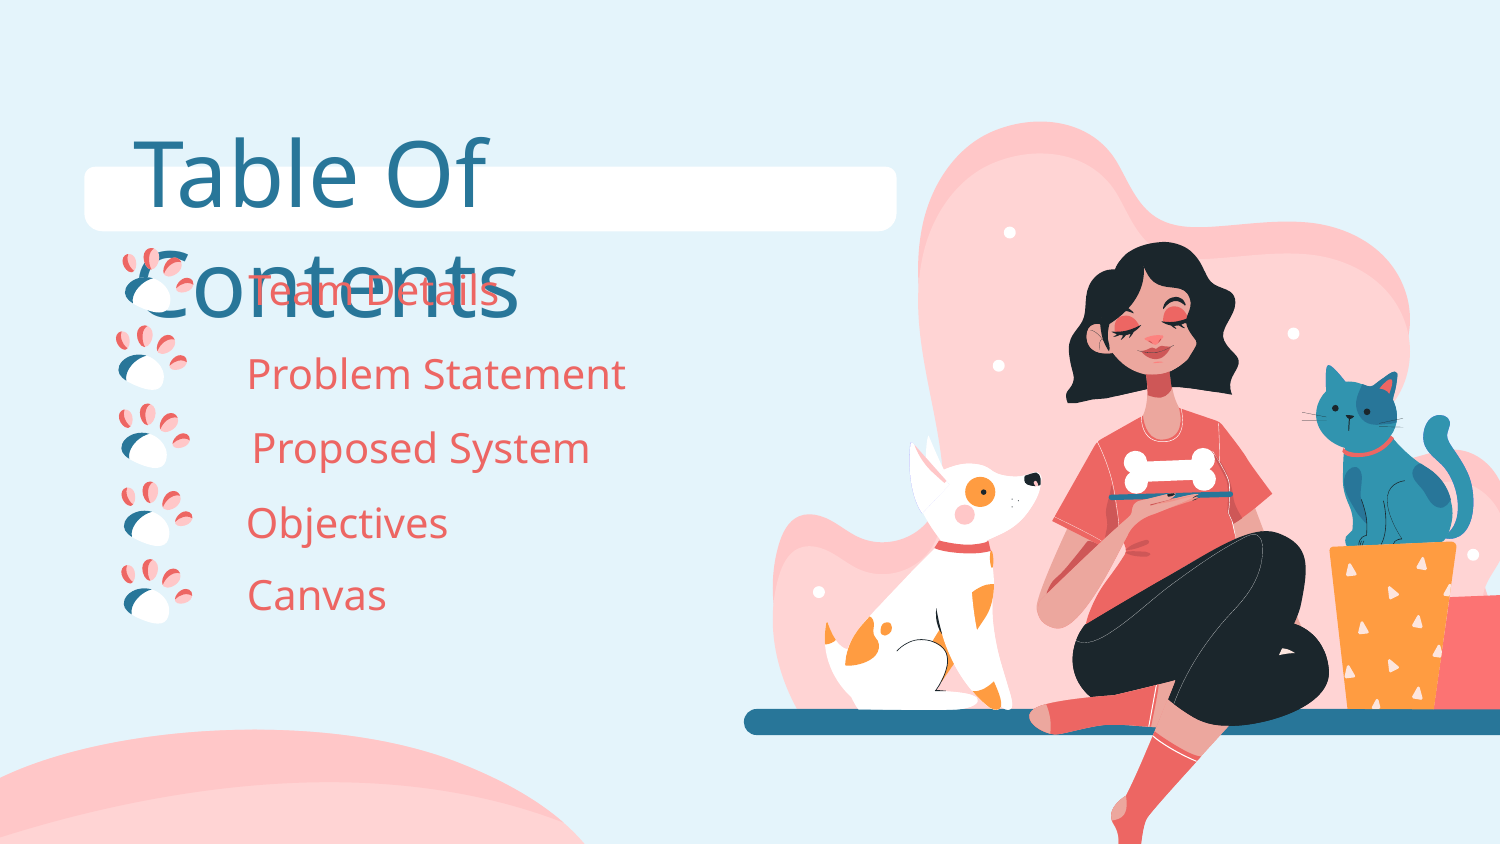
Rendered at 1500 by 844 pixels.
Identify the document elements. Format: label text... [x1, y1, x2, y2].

text_box Problem Statement [212, 343, 719, 395]
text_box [114, 325, 189, 391]
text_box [120, 558, 194, 624]
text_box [121, 247, 195, 313]
text_box Canvas [213, 565, 637, 616]
text_box [84, 166, 738, 232]
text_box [117, 403, 192, 469]
title Table Of Contents [118, 101, 868, 214]
text_box Proposed System [217, 419, 633, 467]
text_box Objectives [212, 494, 627, 543]
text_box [743, 121, 1500, 844]
text_box Team Details [214, 259, 639, 311]
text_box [120, 481, 194, 547]
